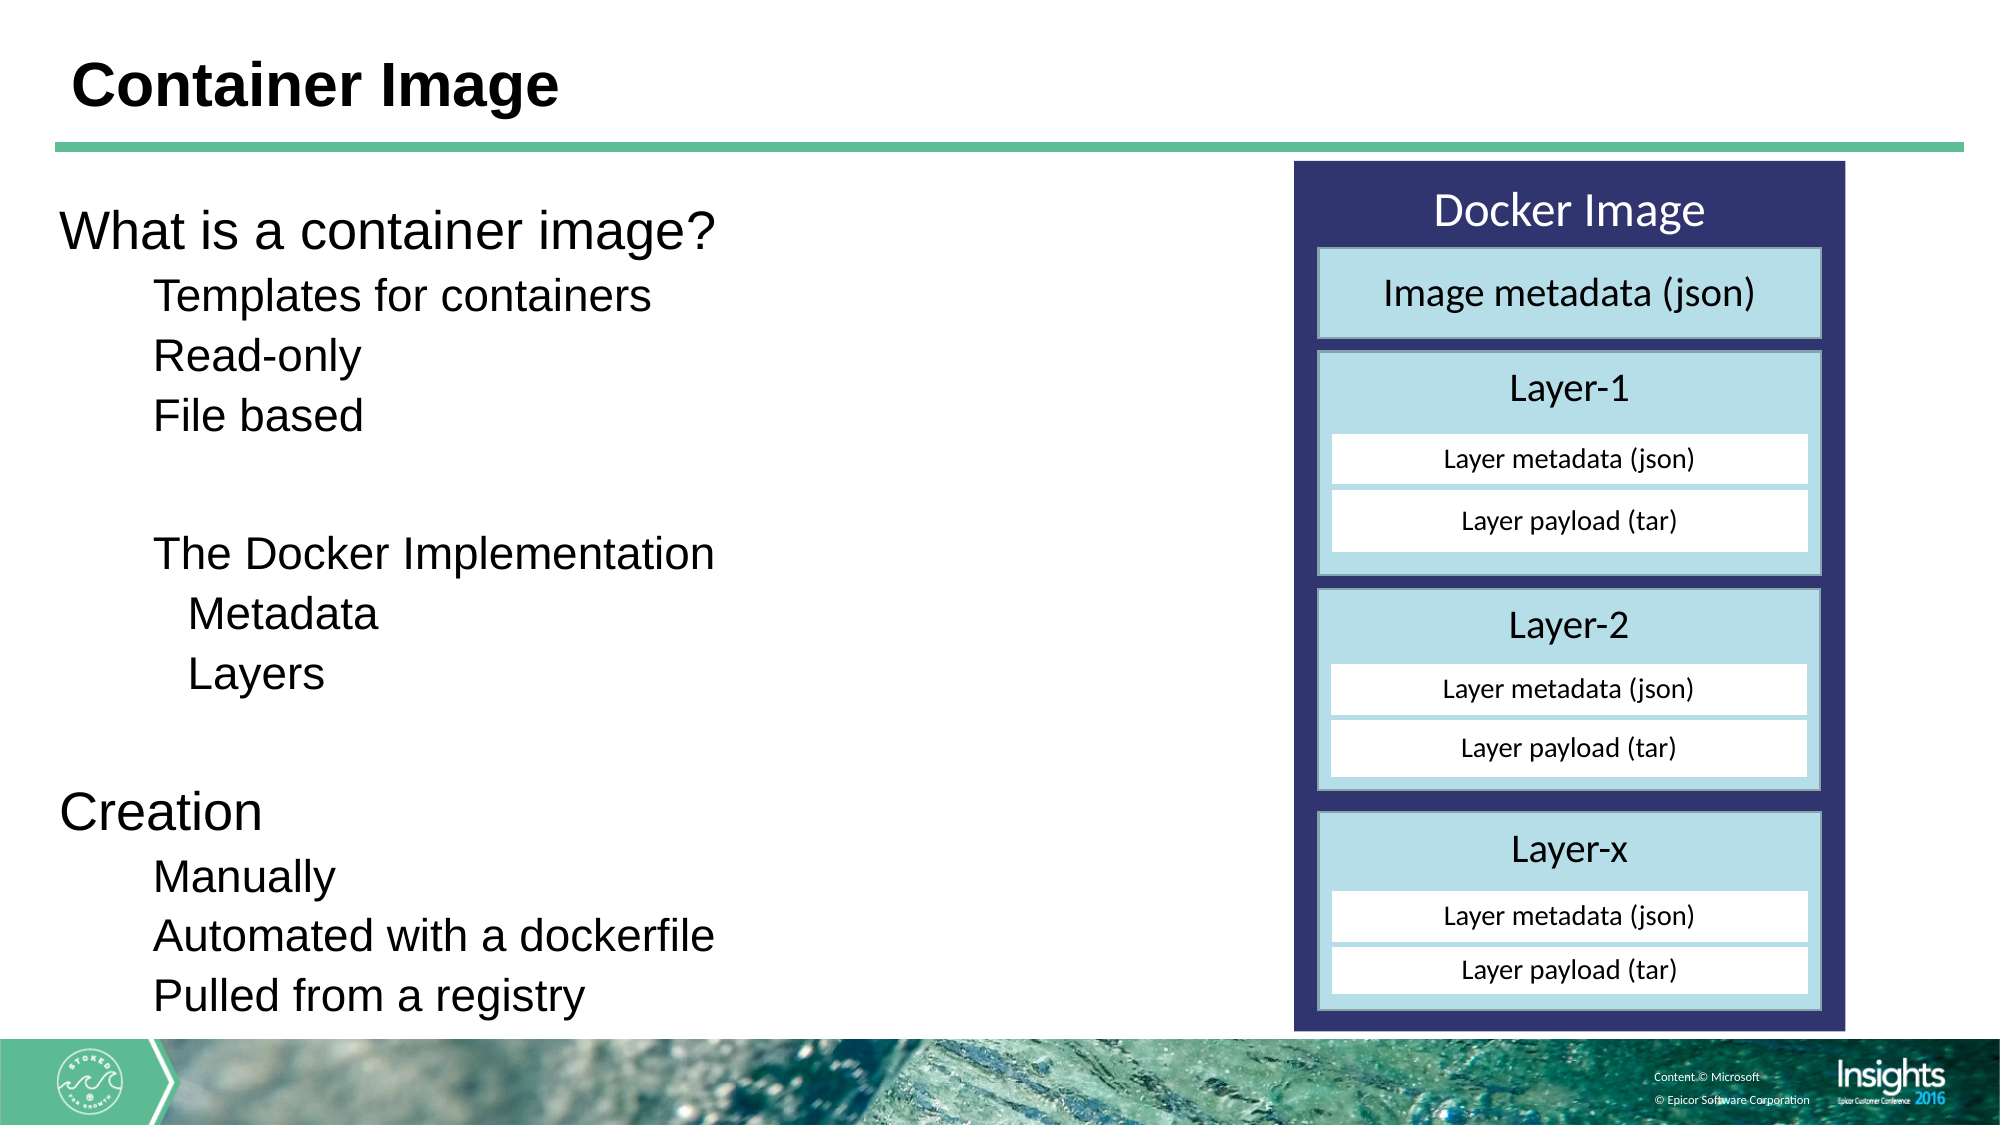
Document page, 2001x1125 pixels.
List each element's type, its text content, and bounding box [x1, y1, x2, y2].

list What is a container image? Templates for containers Read-only File based The Docker Implementation Metadata Layers Creation Manually Automated with a dockerfile Pulled from a registry [44, 195, 1956, 1101]
text_box Content © Microsoft [1639, 1061, 1775, 1092]
text_box Layer payload (tar) [1330, 945, 1810, 996]
text_box Docker Image [1293, 160, 1846, 1032]
text_box Layer-1 [1317, 350, 1822, 576]
text_box Image metadata (json) [1317, 247, 1822, 339]
text_box Layer payload (tar) [1330, 488, 1810, 554]
text_box Layer metadata (json) [1330, 432, 1810, 486]
picture [0, 1039, 811, 1125]
text_box Layer metadata (json) [1329, 662, 1809, 717]
picture [812, 1039, 2000, 1125]
text_box Layer-2 [1317, 588, 1821, 791]
text_box Layer-x [1317, 811, 1822, 1011]
title Container Image [56, 17, 1964, 156]
text_box Layer payload (tar) [1329, 718, 1809, 779]
text_box Layer metadata (json) [1330, 889, 1810, 944]
